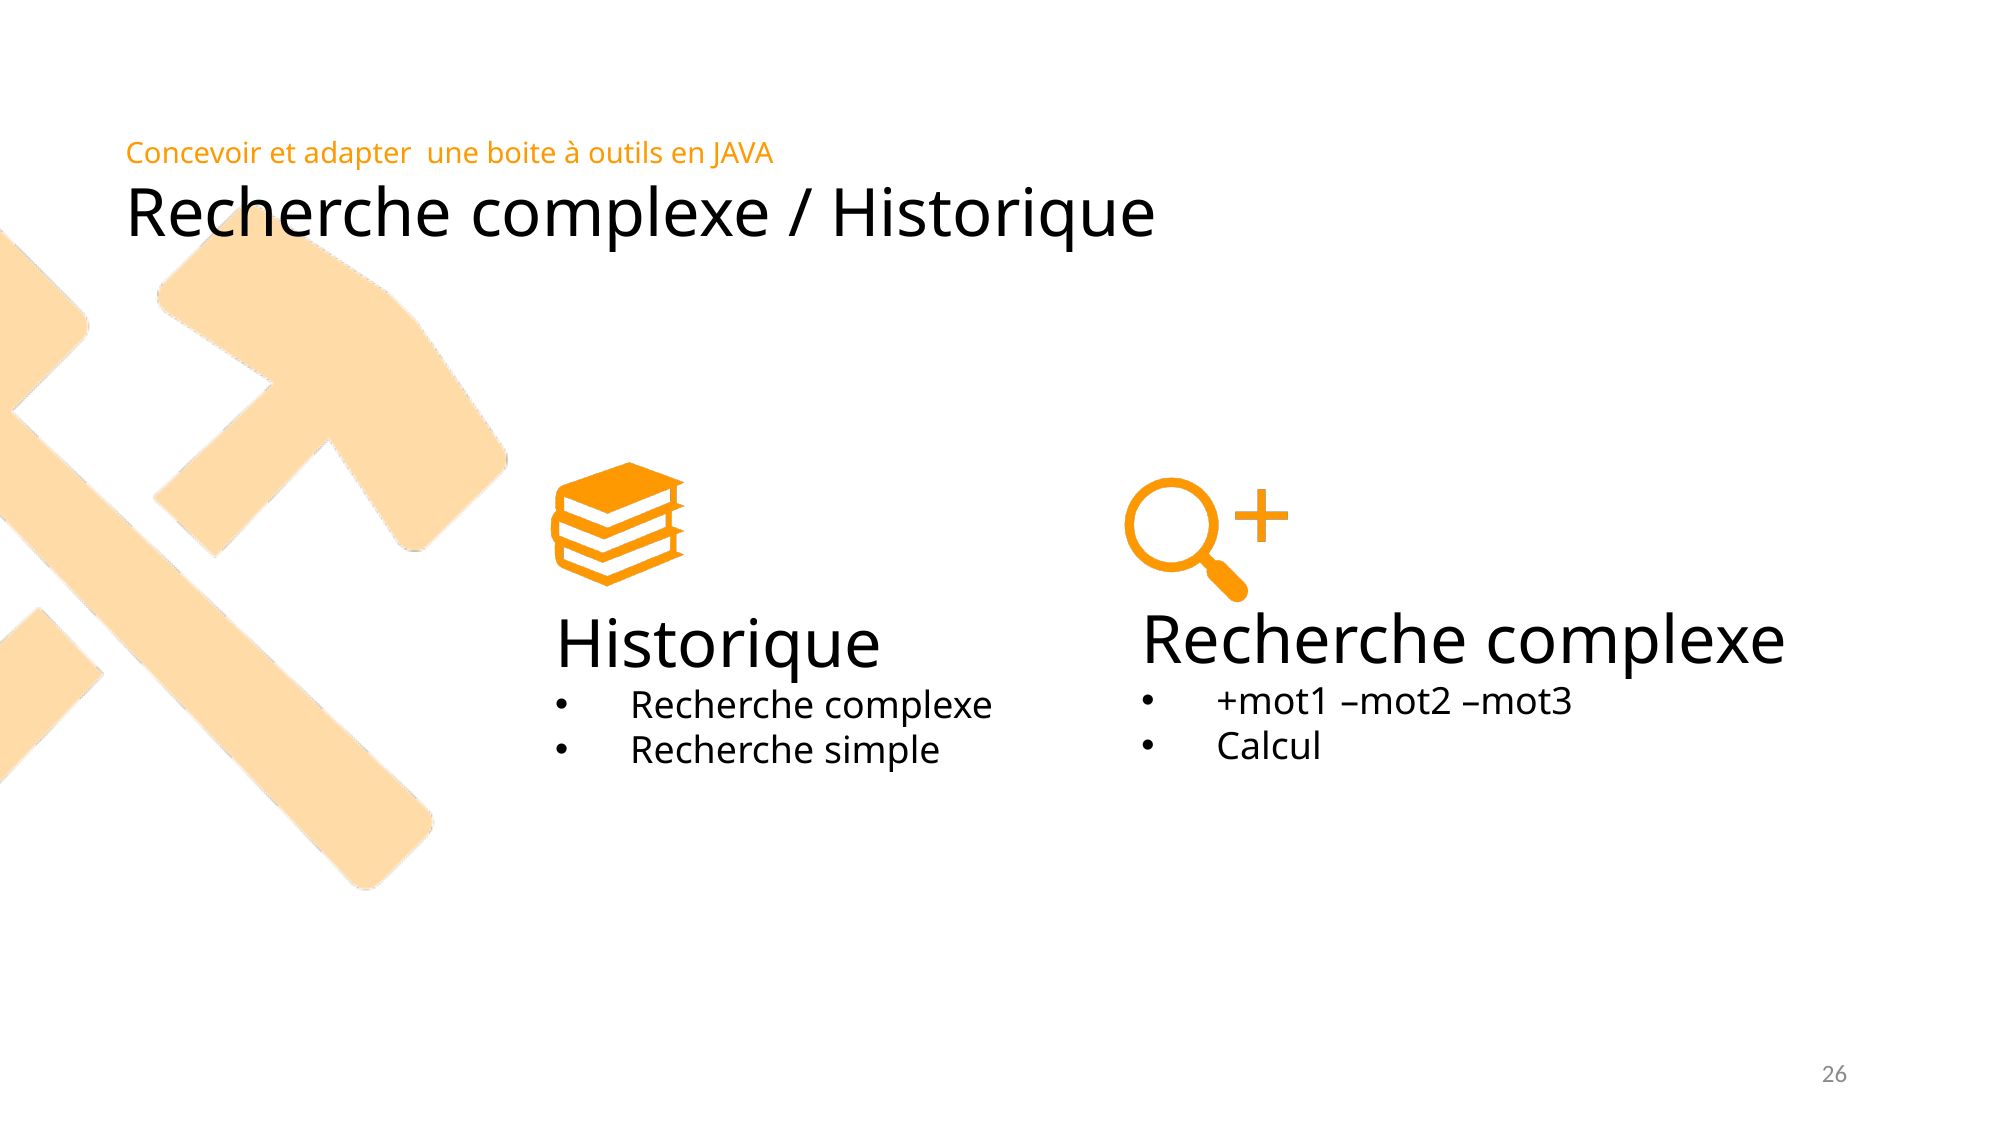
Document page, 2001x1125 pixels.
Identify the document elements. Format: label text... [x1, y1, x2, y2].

text_box Historique Recherche complexe Recherche simple [541, 593, 1149, 779]
picture [1110, 464, 1293, 615]
text_box Recherche complexe +mot1 –mot2 –mot3 Calcul [1149, 589, 1901, 774]
picture [0, 146, 541, 949]
picture [542, 449, 693, 600]
text_box Concevoir et adapter une boite à outils en JAVA Recherche complexe / Historique [110, 127, 1804, 257]
slide_number 26 [1412, 1042, 1863, 1103]
